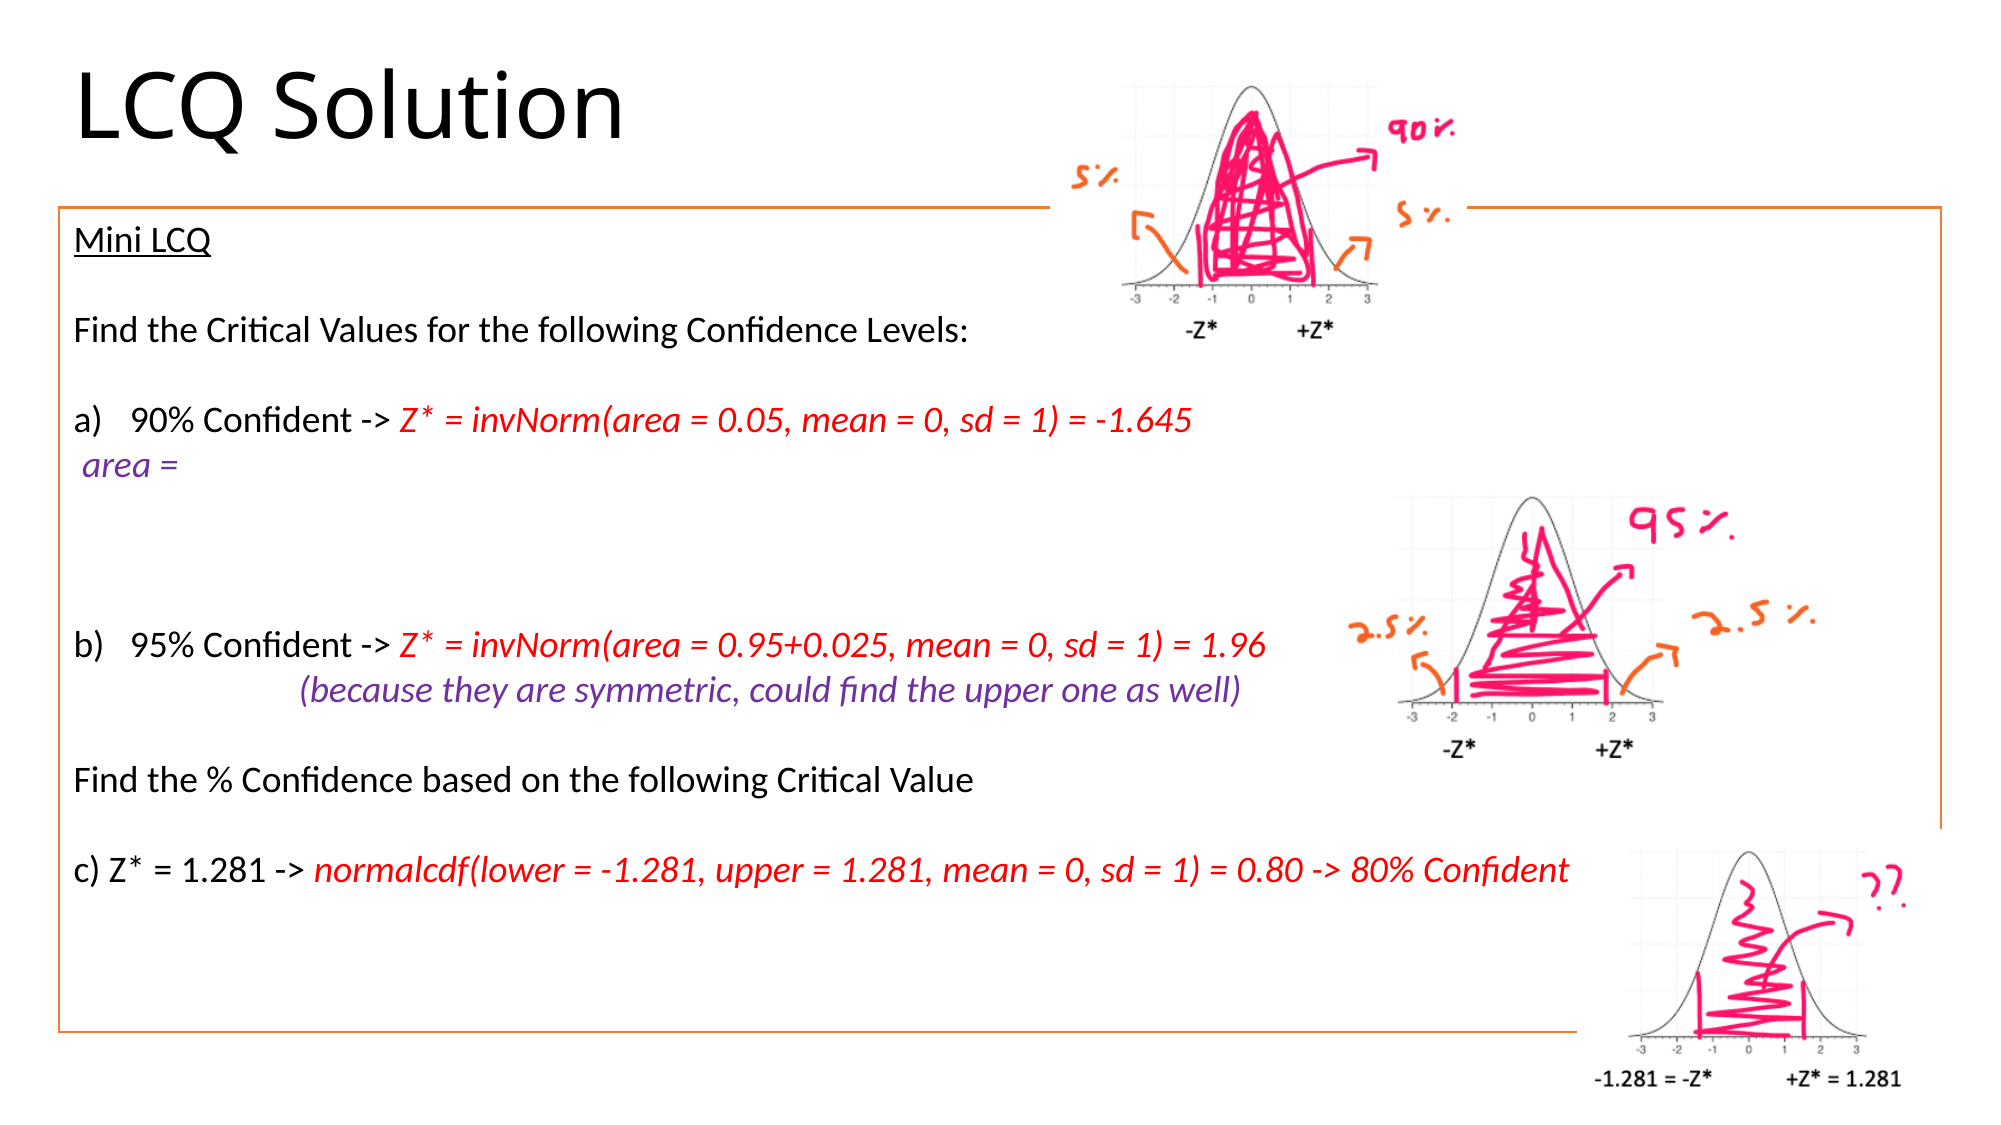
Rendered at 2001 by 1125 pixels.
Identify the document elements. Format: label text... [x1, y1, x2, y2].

title LCQ Solution [58, 0, 1784, 206]
picture [1331, 482, 1825, 773]
picture [1049, 62, 1467, 353]
picture [1577, 829, 1946, 1100]
